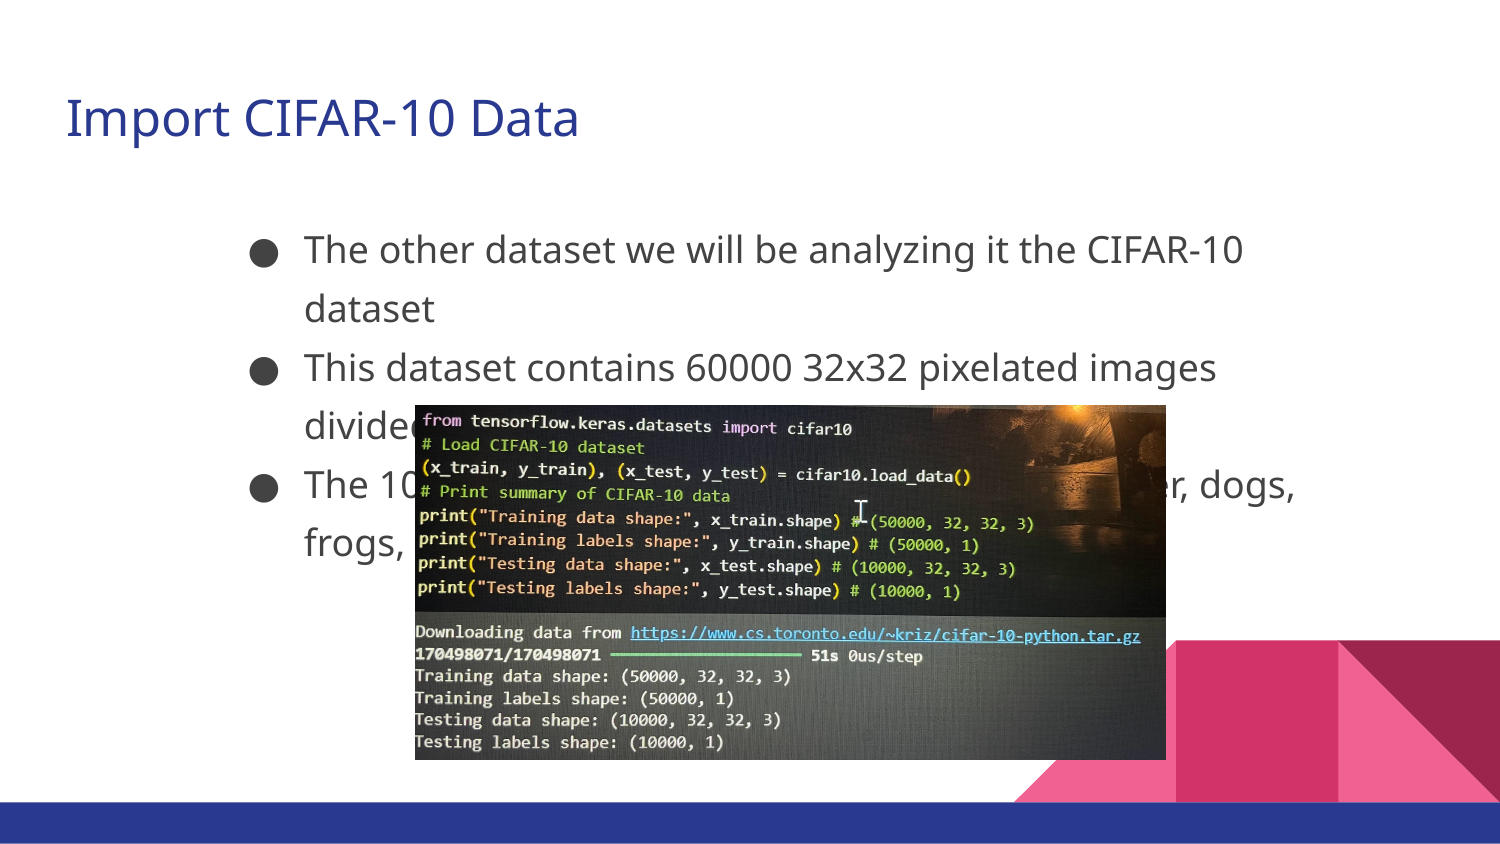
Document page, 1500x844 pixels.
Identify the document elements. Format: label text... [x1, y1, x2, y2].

picture [415, 404, 1166, 760]
list The other dataset we will be analyzing it the CIFAR-10 dataset This dataset contains 60000 32x32 pixelated images divided into 10 equal, mutually exclusive classes The 10 classes are airplanes, cars, birds, cats, deer, dogs, frogs, horses, ships, and trucks [213, 201, 1368, 619]
title Import CIFAR-10 Data [51, 67, 1449, 167]
